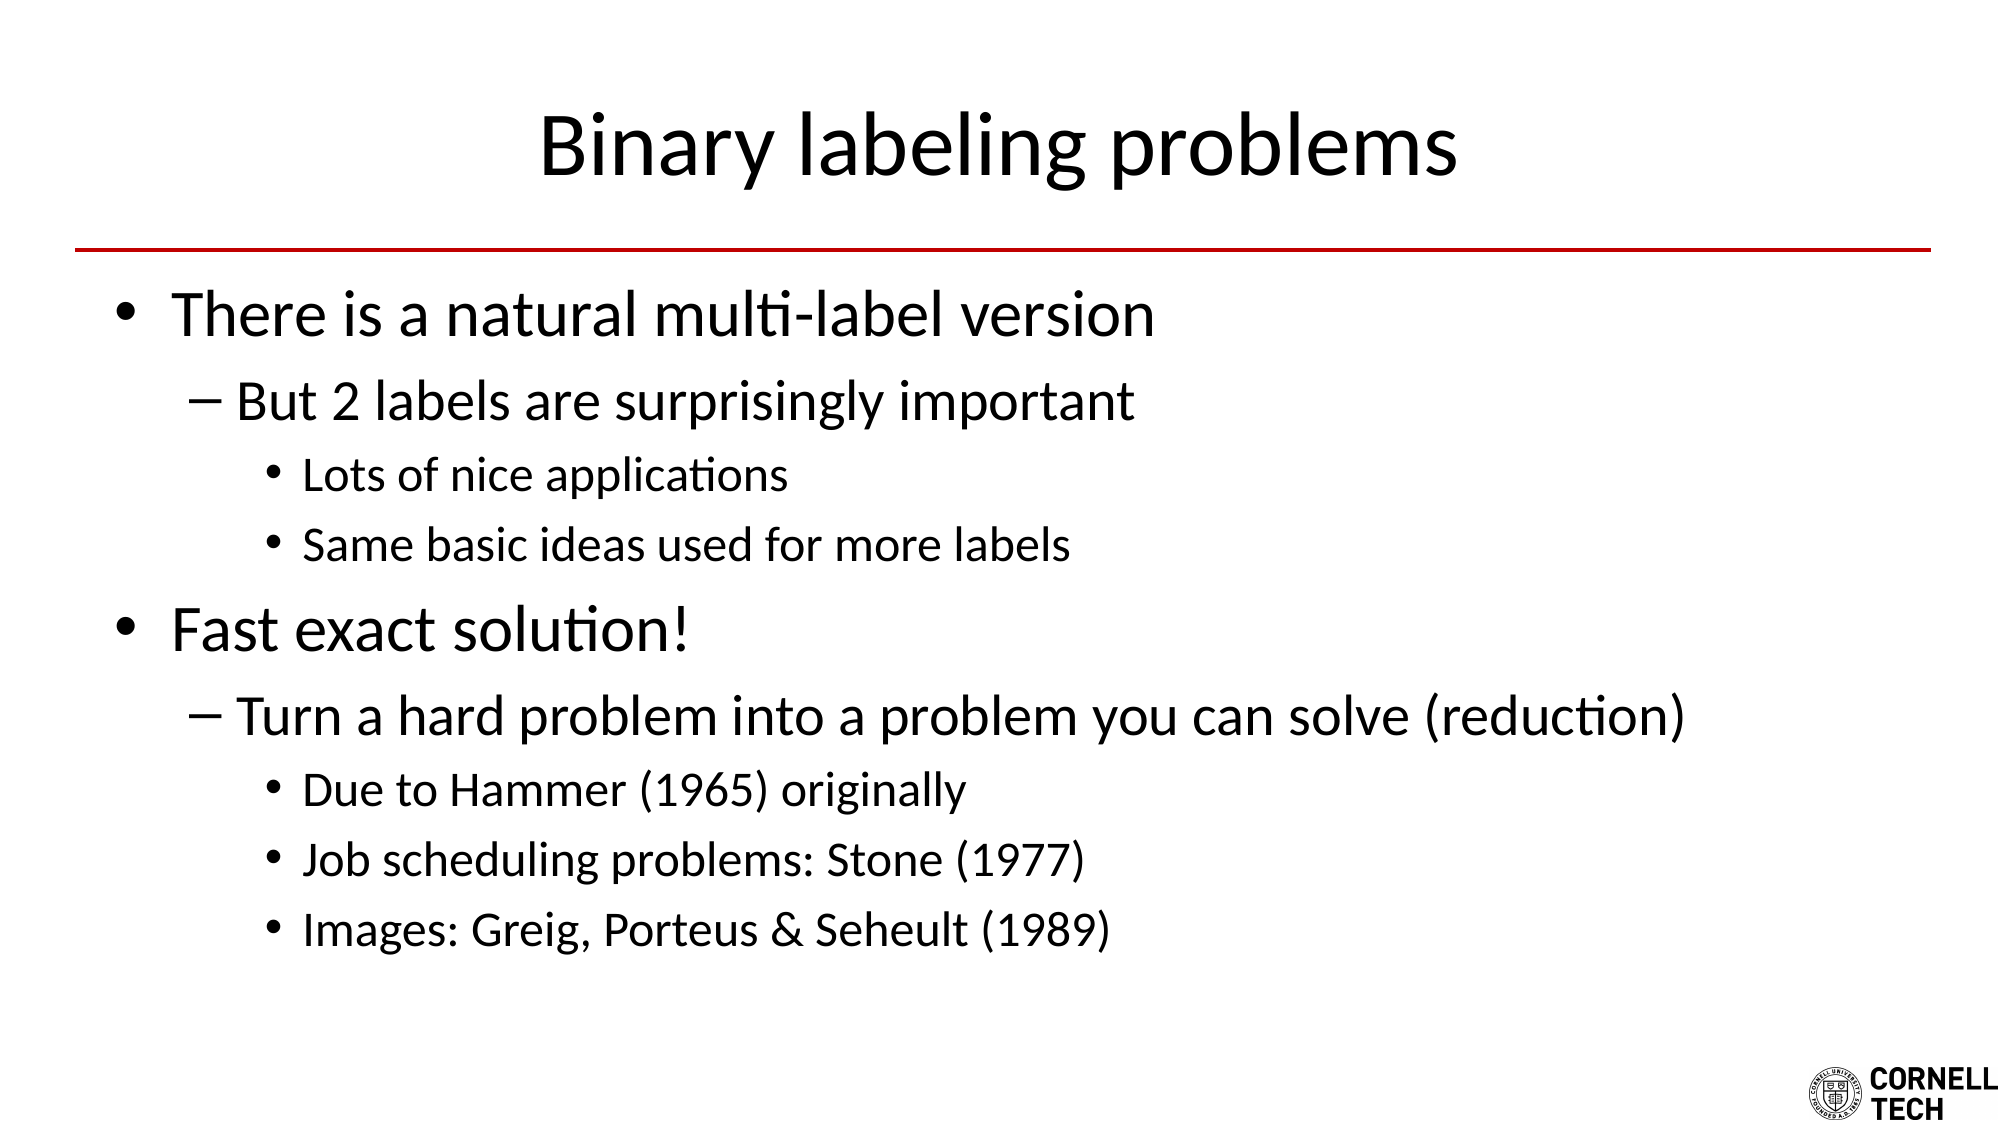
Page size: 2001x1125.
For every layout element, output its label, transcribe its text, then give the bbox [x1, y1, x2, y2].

list There is a natural multi-label version But 2 labels are surprisingly important Lots of nice applications Same basic ideas used for more labels Fast exact solution! Turn a hard problem into a problem you can solve (reduction) Due to Hammer (1965) originally Job scheduling problems: Stone (1977) Images: Greig, Porteus & Seheult (1989) [99, 262, 1900, 1005]
picture [1809, 1067, 1998, 1120]
title Binary labeling problems [99, 45, 1900, 233]
